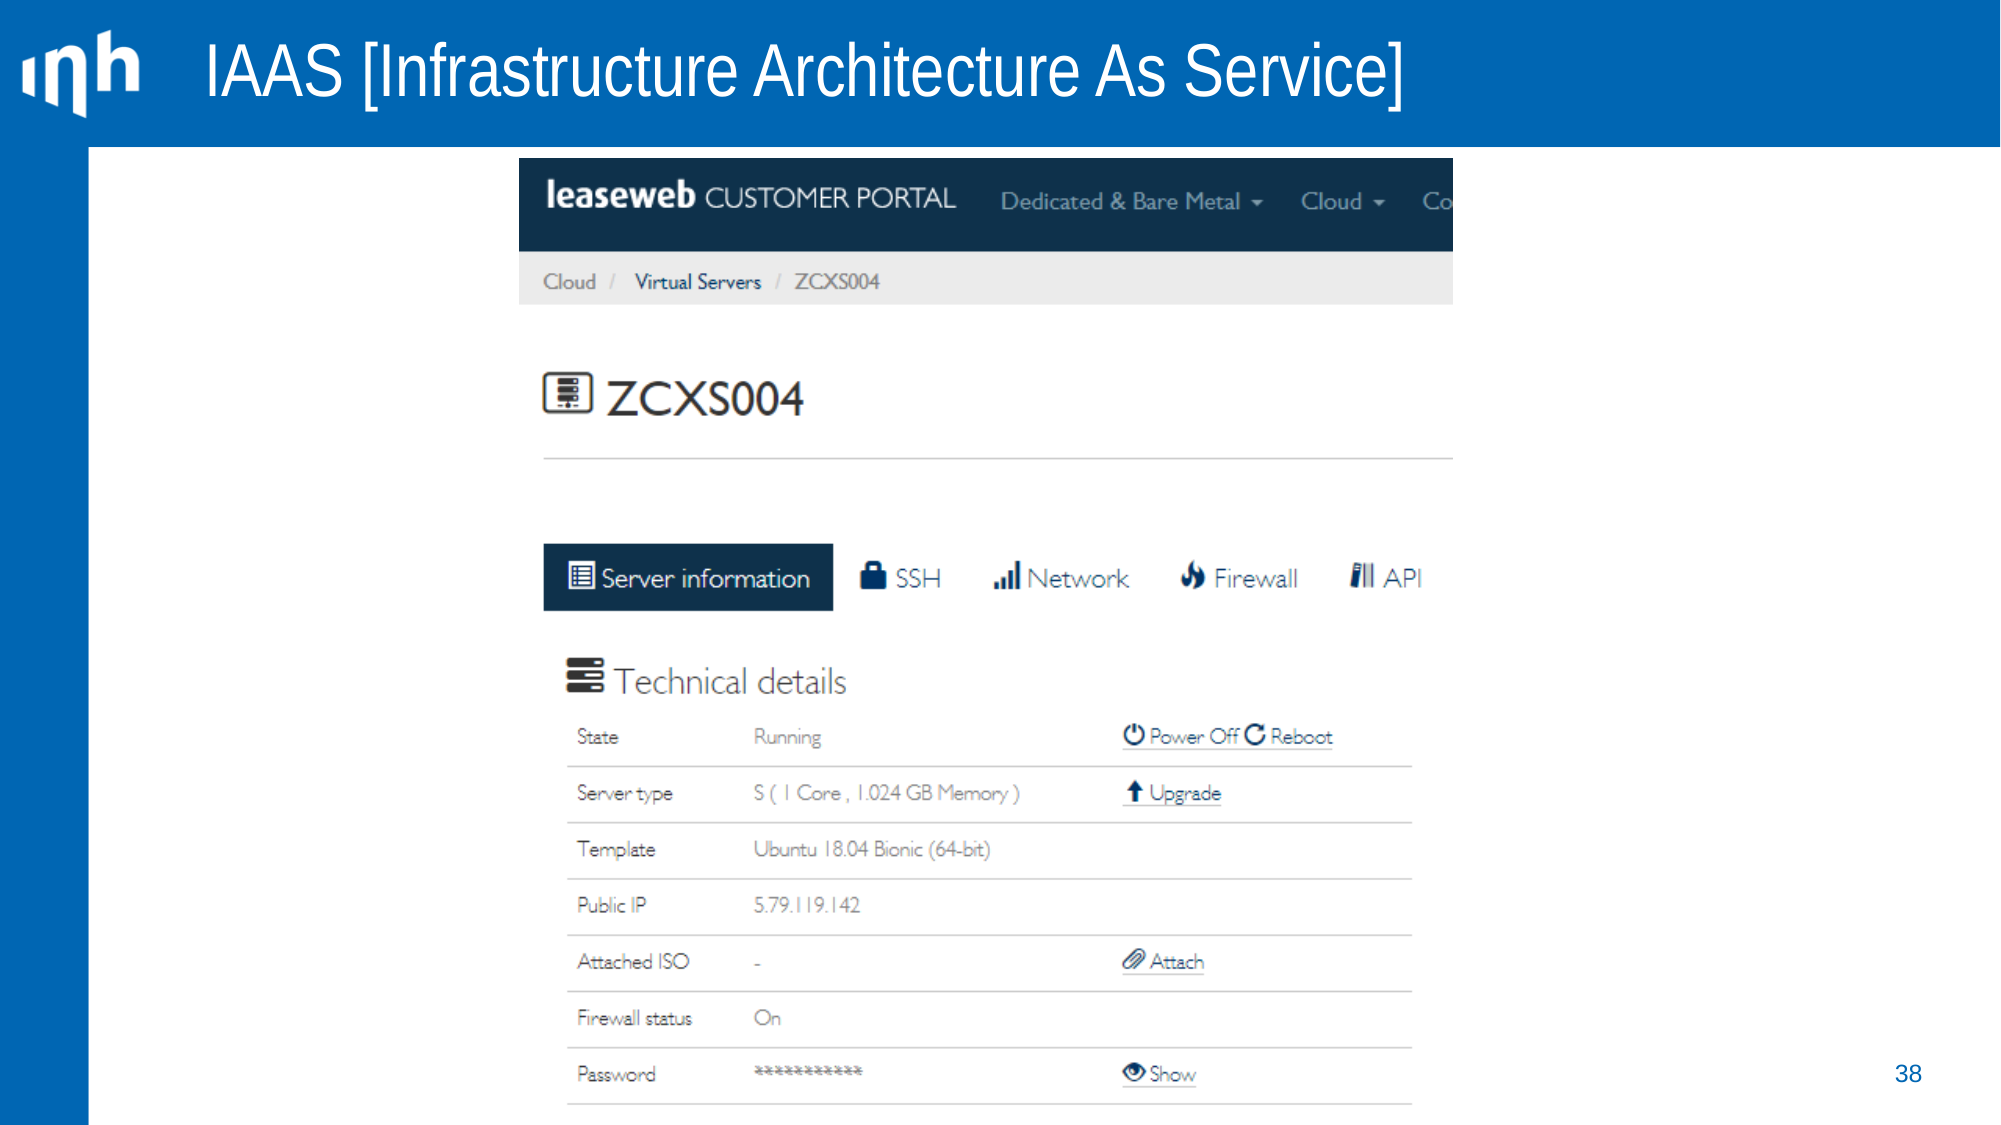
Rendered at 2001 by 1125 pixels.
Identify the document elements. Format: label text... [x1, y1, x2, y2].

picture [0, 0, 2001, 1125]
text_box 38 [1782, 1042, 1938, 1103]
text_box IAAS [Infrastructure Architecture As Service] [189, 14, 1689, 121]
